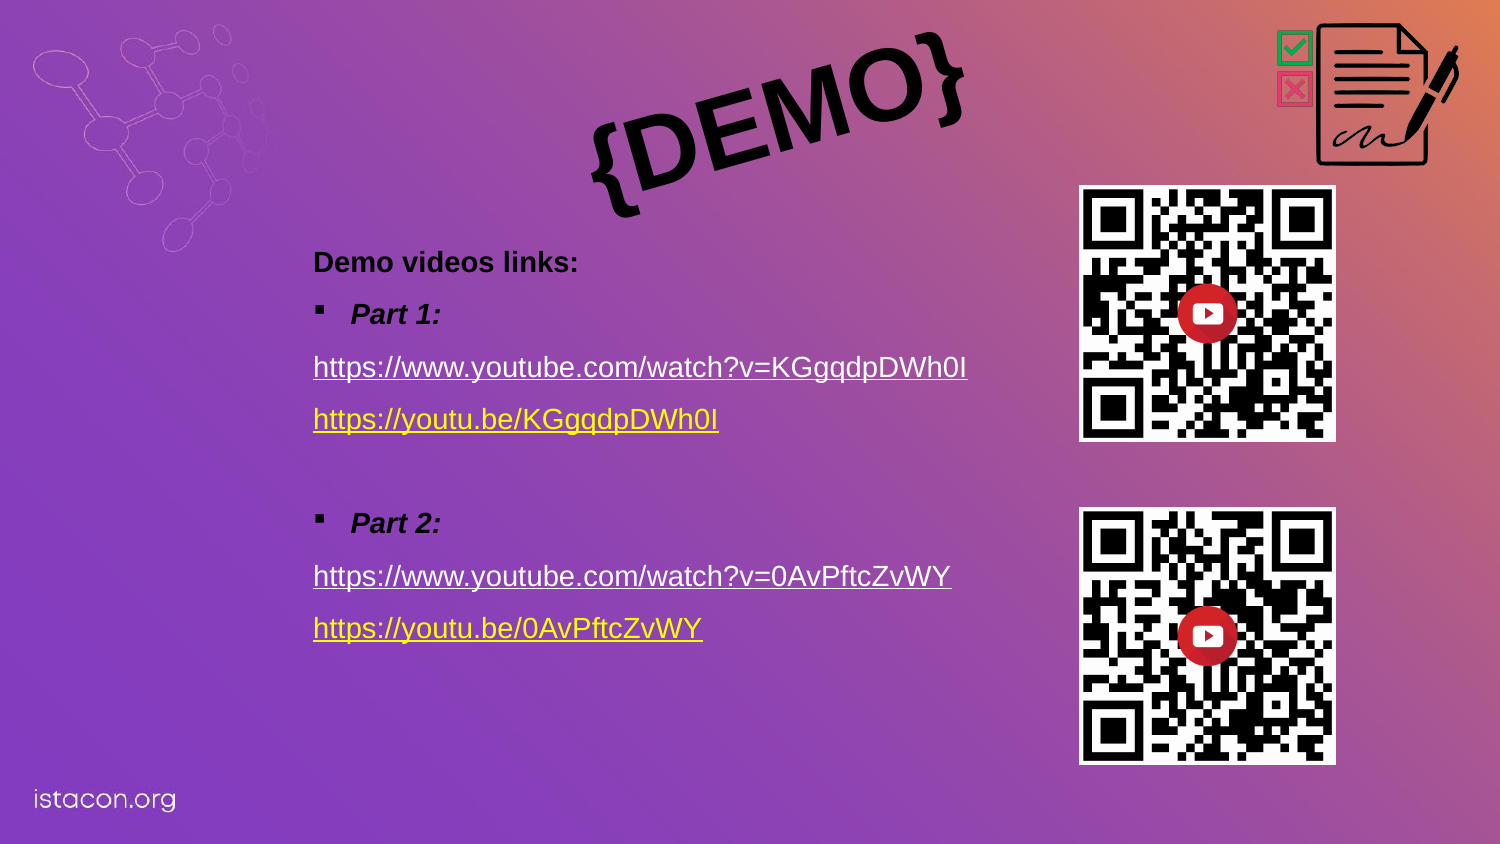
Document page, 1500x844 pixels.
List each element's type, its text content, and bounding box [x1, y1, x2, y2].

text_box {DEMO} [542, 0, 1006, 239]
picture [0, 0, 1500, 844]
text_box Demo videos links: Part 1: https://www.youtube.com/watch?v=KGgqdpDWh0I https://youtu.be/KGgqdpDWh0I Part 2: https://www.youtube.com/watch?v=0AvPftcZvWY https://youtu.be/0AvPftcZvWY [298, 240, 1251, 739]
